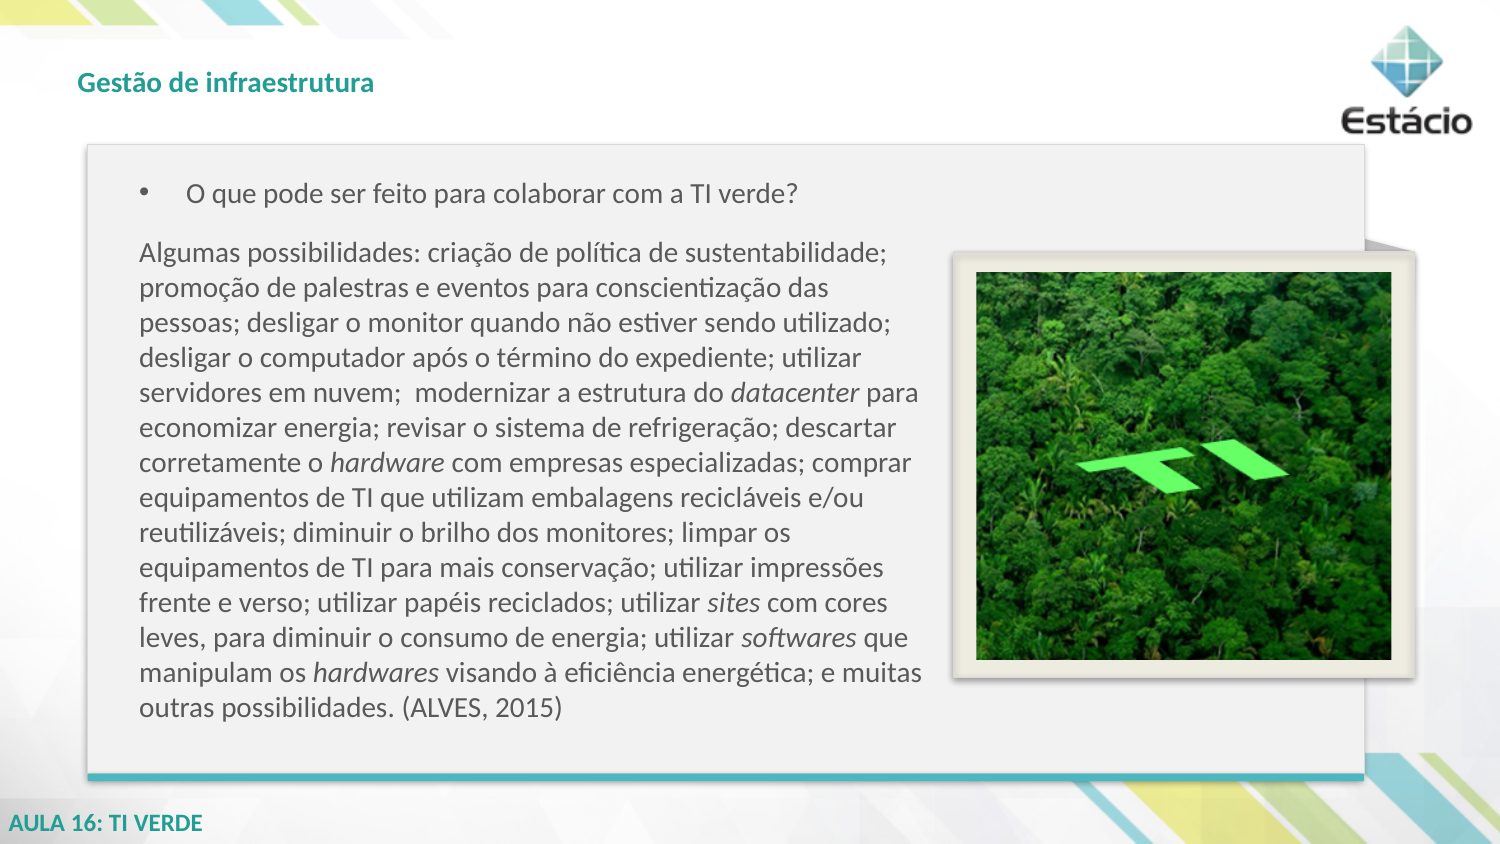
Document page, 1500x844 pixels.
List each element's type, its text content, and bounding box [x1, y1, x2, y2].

text_box [87, 143, 1365, 773]
text_box O que pode ser feito para colaborar com a TI verde? Algumas possibilidades: criação de política de sustentabilidade; promoção de palestras e eventos para conscientização das pessoas; desligar o monitor quando não estiver sendo utilizado; desligar o computador após o término do expediente; utilizar servidores em nuvem; modernizar a estrutura do datacenter para economizar energia; revisar o sistema de refrigeração; descartar corretamente o hardware com empresas especializadas; comprar equipamentos de TI que utilizam embalagens recicláveis e/ou reutilizáveis; diminuir o brilho dos monitores; limpar os equipamentos de TI para mais conservação; utilizar impressões frente e verso; utilizar papéis reciclados; utilizar sites com cores leves, para diminuir o consumo de energia; utilizar softwares que manipulam os hardwares visando à eficiência energética; e muitas outras possibilidades. (ALVES, 2015) [124, 166, 941, 731]
text_box [86, 772, 1365, 782]
picture [0, 0, 1500, 844]
text_box [1368, 239, 1407, 249]
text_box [953, 251, 1415, 678]
